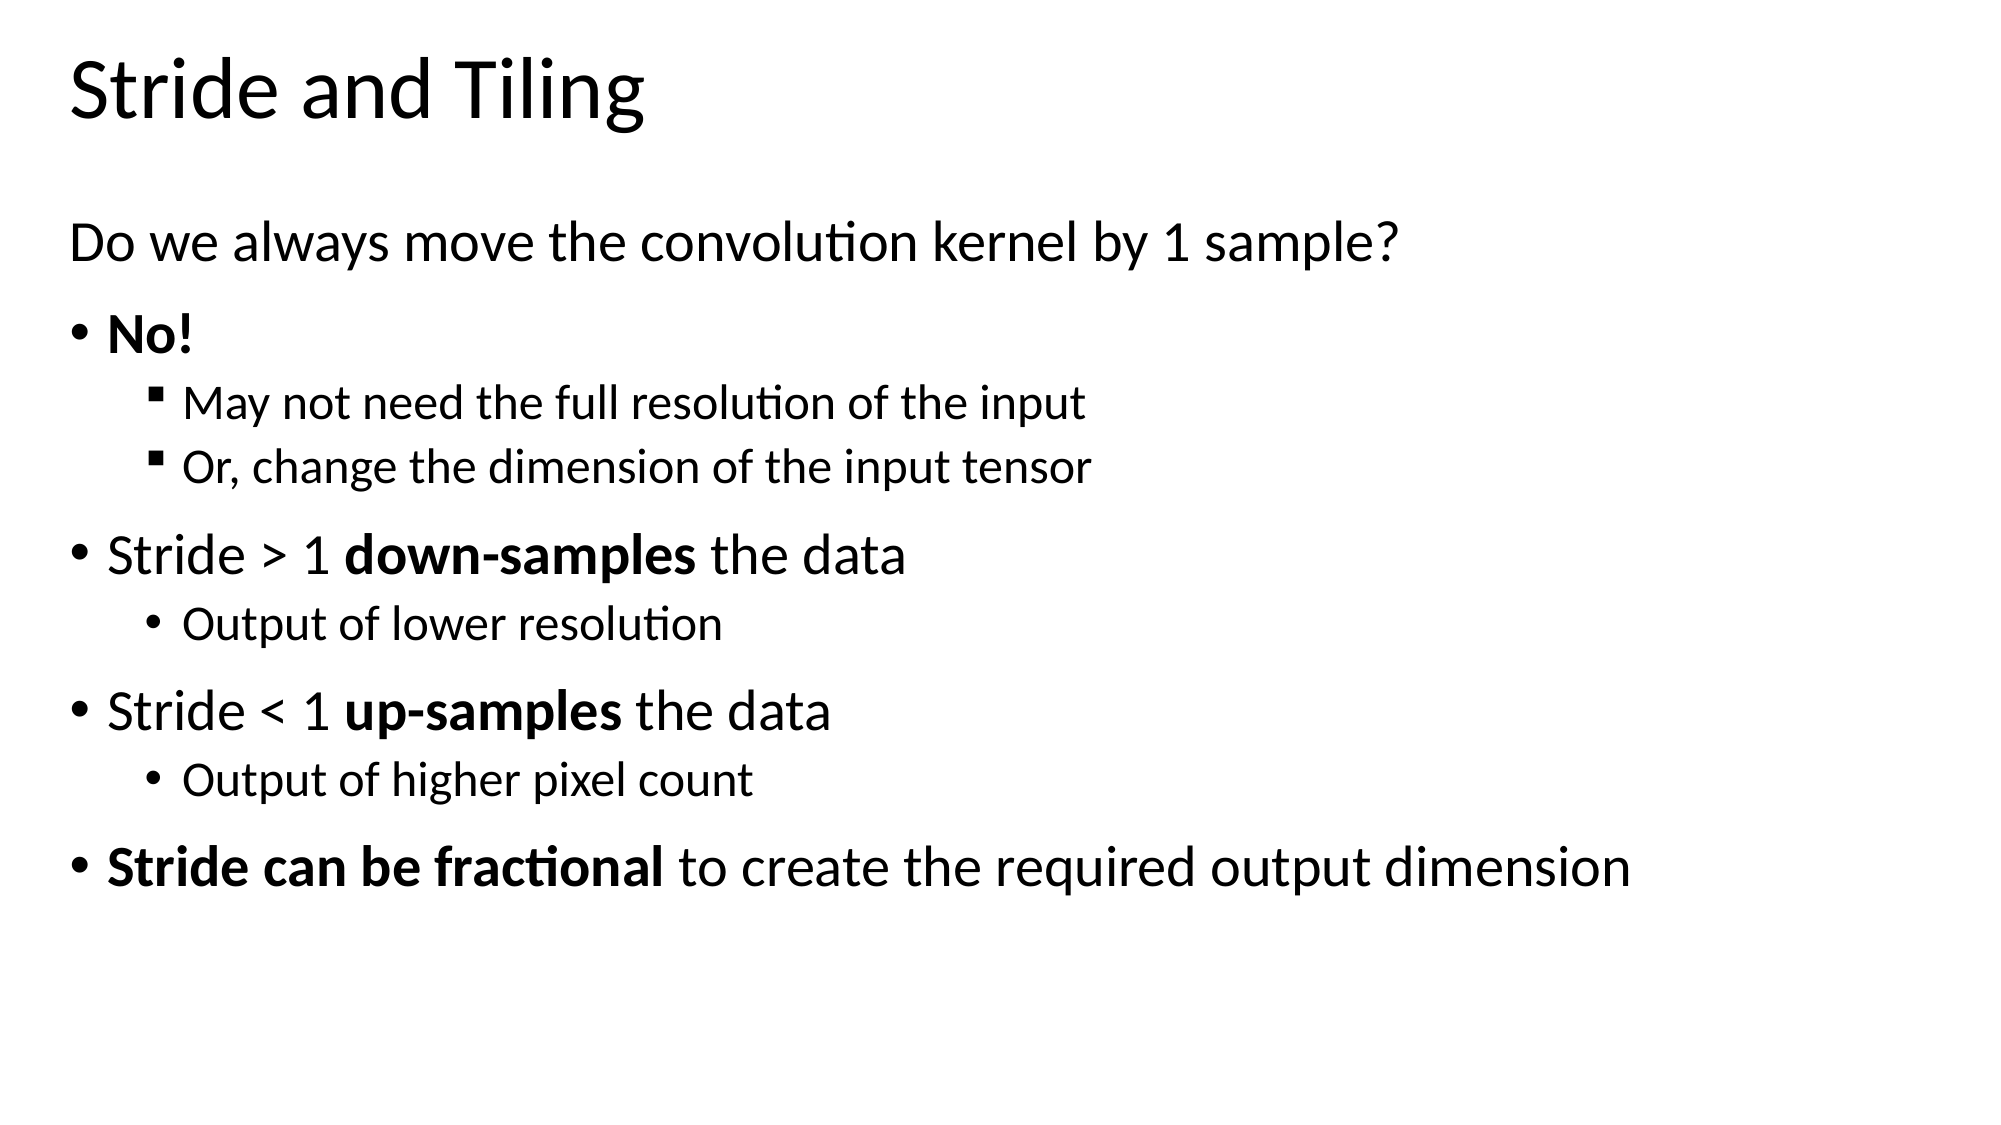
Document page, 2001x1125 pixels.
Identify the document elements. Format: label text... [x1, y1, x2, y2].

list Do we always move the convolution kernel by 1 sample? No! May not need the full resolution of the input Or, change the dimension of the input tensor Stride > 1 down-samples the data Output of lower resolution Stride < 1 up-samples the data Output of higher pixel count Stride can be fractional to create the required output dimension [54, 203, 1946, 1091]
title Stride and Tiling [54, 34, 1966, 146]
